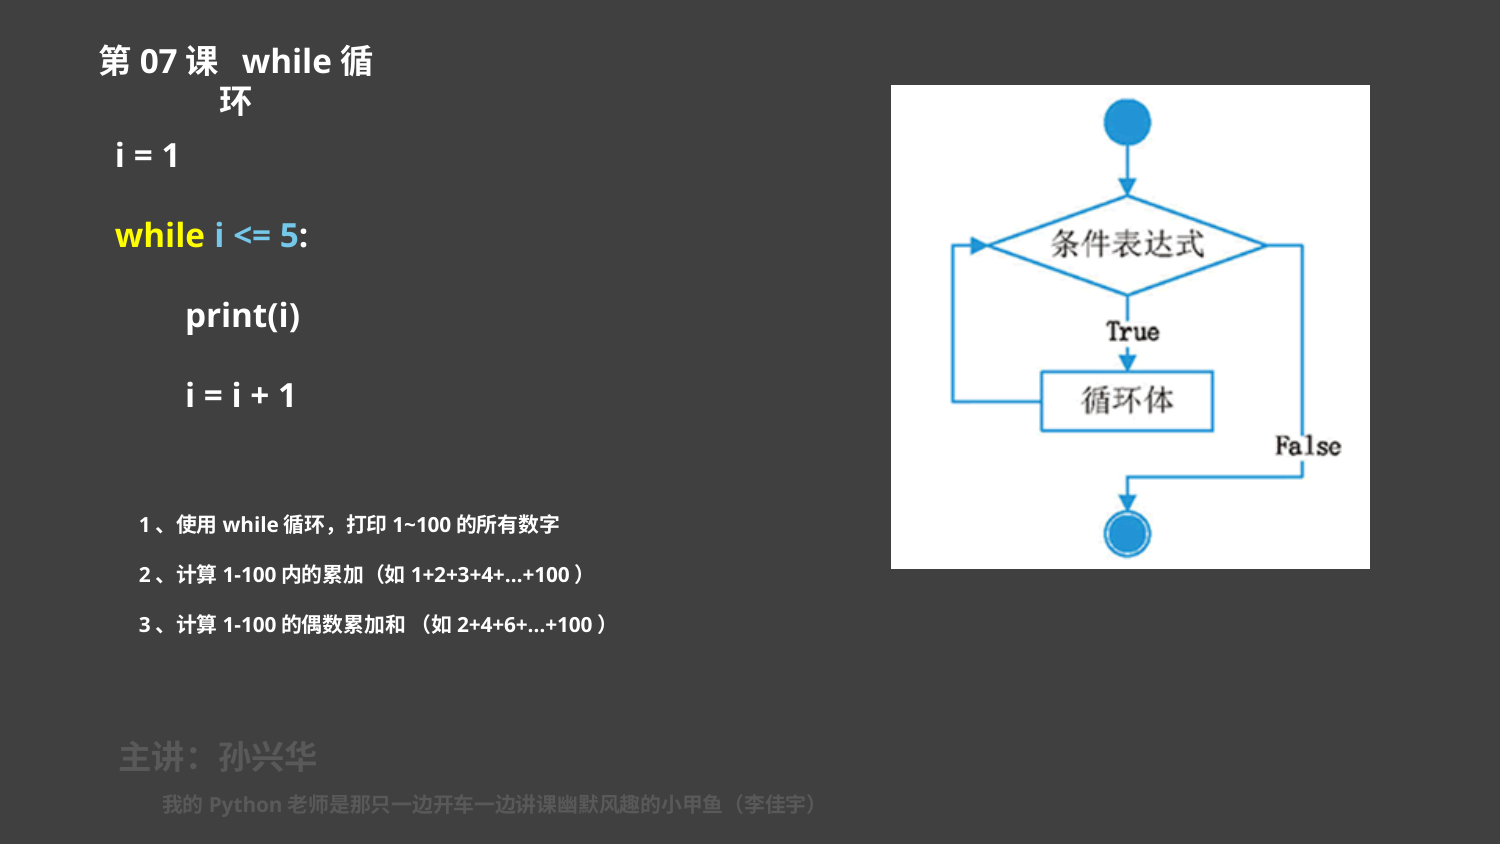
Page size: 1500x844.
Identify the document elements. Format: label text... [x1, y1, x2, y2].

text_box 1、使用while循环，打印1~100的所有数字 2、计算1-100内的累加（如1+2+3+4+…+100） 3、计算1-100的偶数累加和 （如2+4+6+…+100） [123, 504, 880, 645]
text_box i = 1 while i <= 5: print(i) i = i + 1 [100, 127, 857, 422]
text_box 第07课 while循环 [75, 33, 397, 89]
picture [891, 85, 1370, 569]
